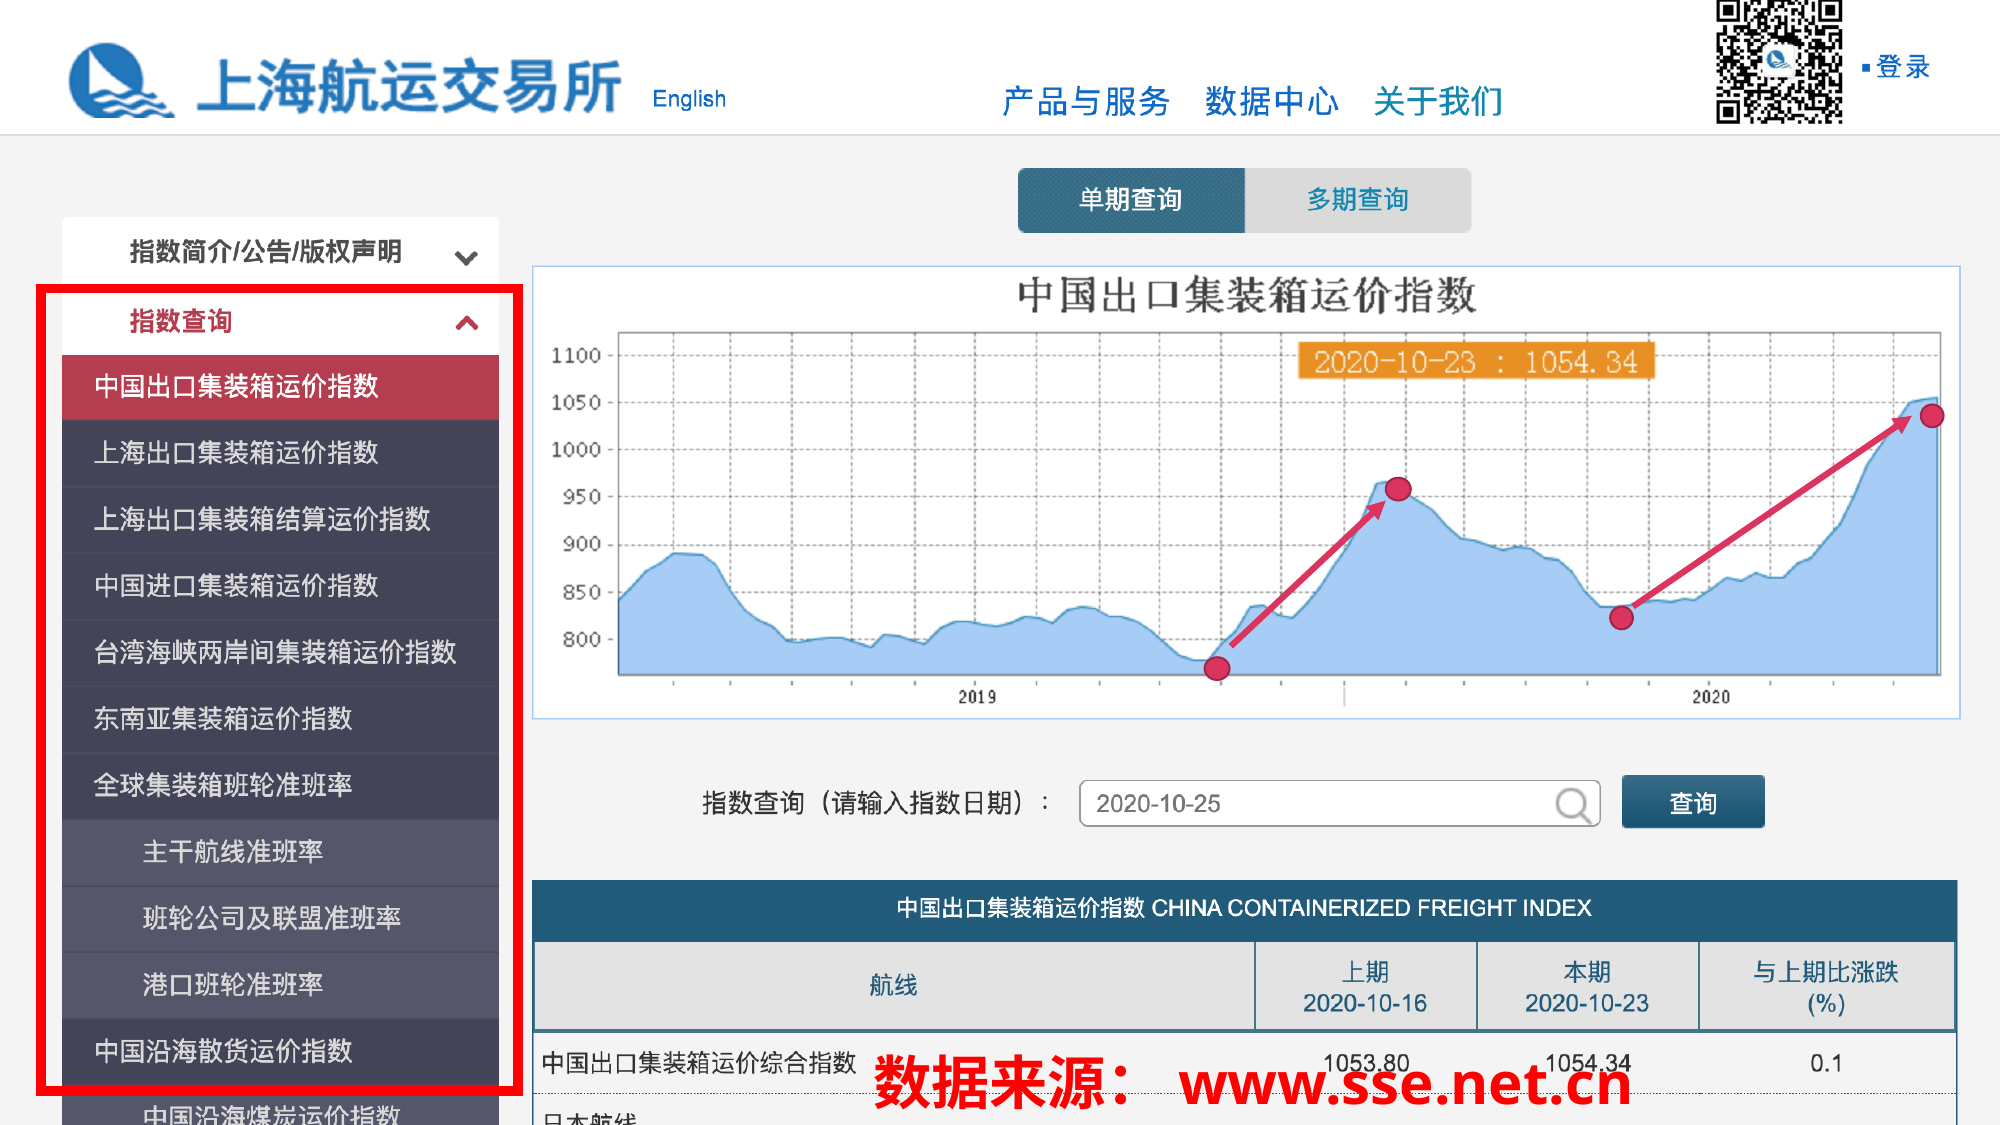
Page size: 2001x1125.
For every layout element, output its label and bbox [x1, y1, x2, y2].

text_box [1230, 500, 1386, 647]
picture [0, 0, 2000, 1125]
text_box [1632, 415, 1912, 607]
